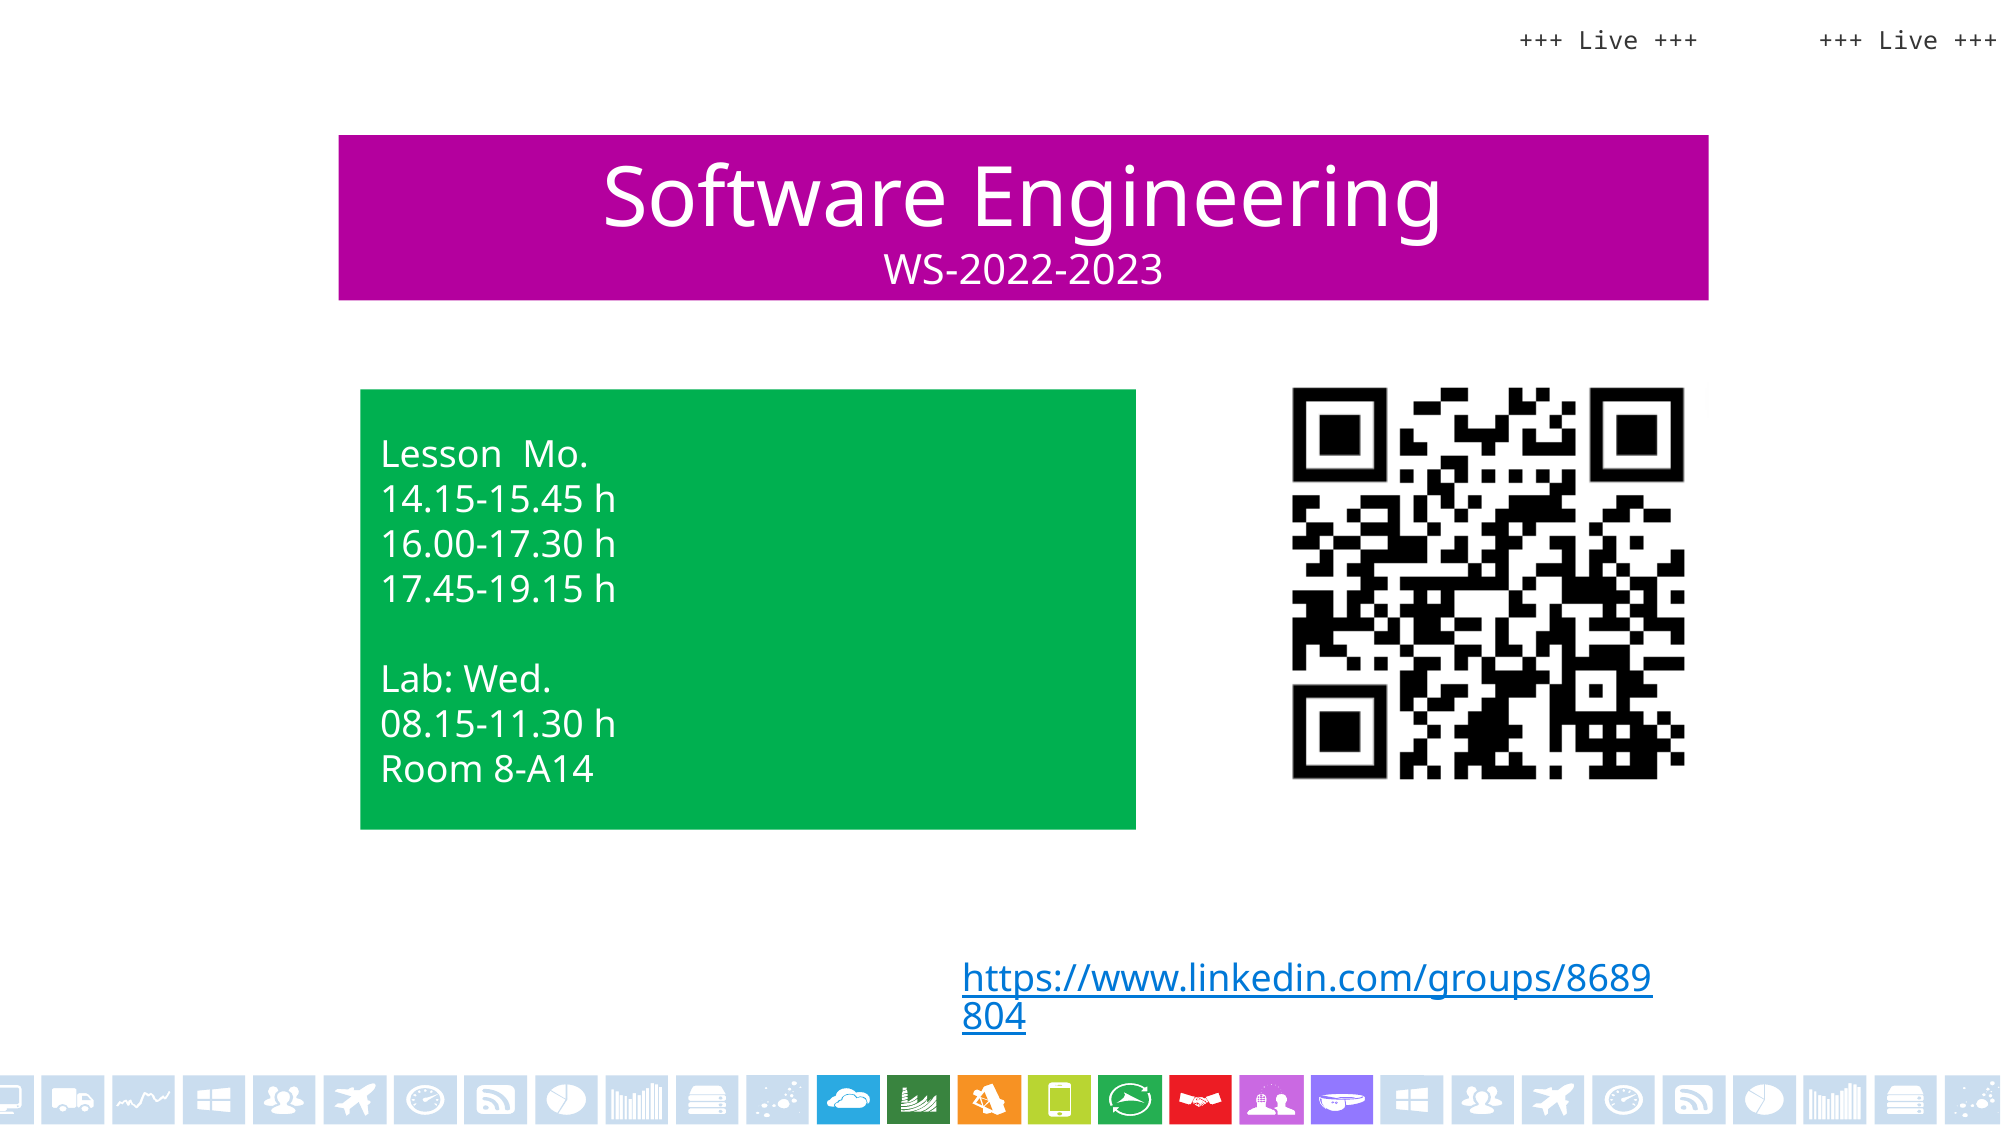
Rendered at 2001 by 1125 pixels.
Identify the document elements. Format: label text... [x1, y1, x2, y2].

text_box +++ Live +++ +++ Live +++ +++ Live +++ [1510, 16, 2000, 62]
text_box https://www.linkedin.com/groups/8689804 [954, 946, 1670, 1013]
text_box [338, 134, 1709, 302]
picture [1275, 373, 1709, 794]
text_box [360, 389, 1137, 830]
